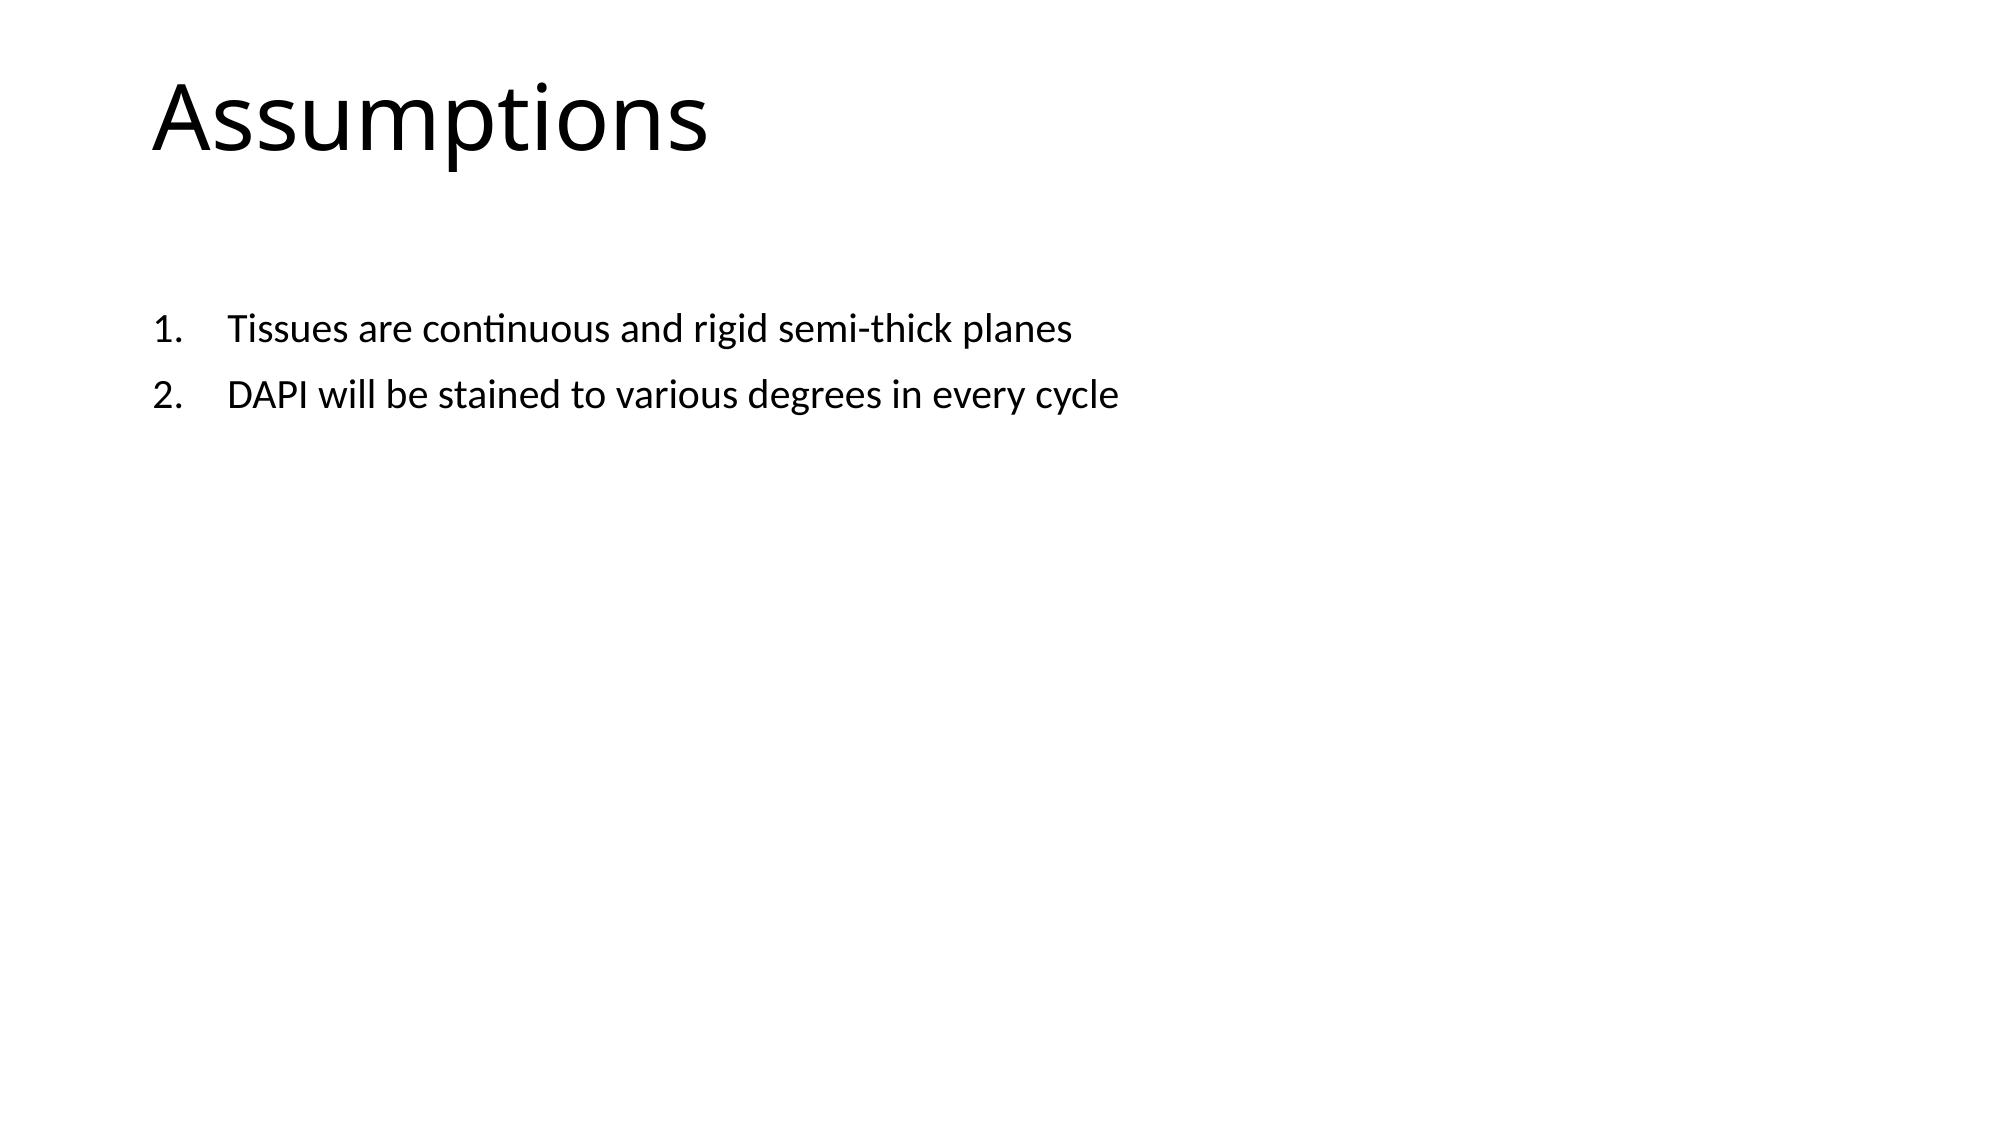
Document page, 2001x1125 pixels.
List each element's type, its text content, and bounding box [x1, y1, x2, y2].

title Assumptions [137, 59, 1863, 183]
list Tissues are continuous and rigid semi-thick planes DAPI will be stained to various degrees in every cycle [137, 299, 1863, 1014]
